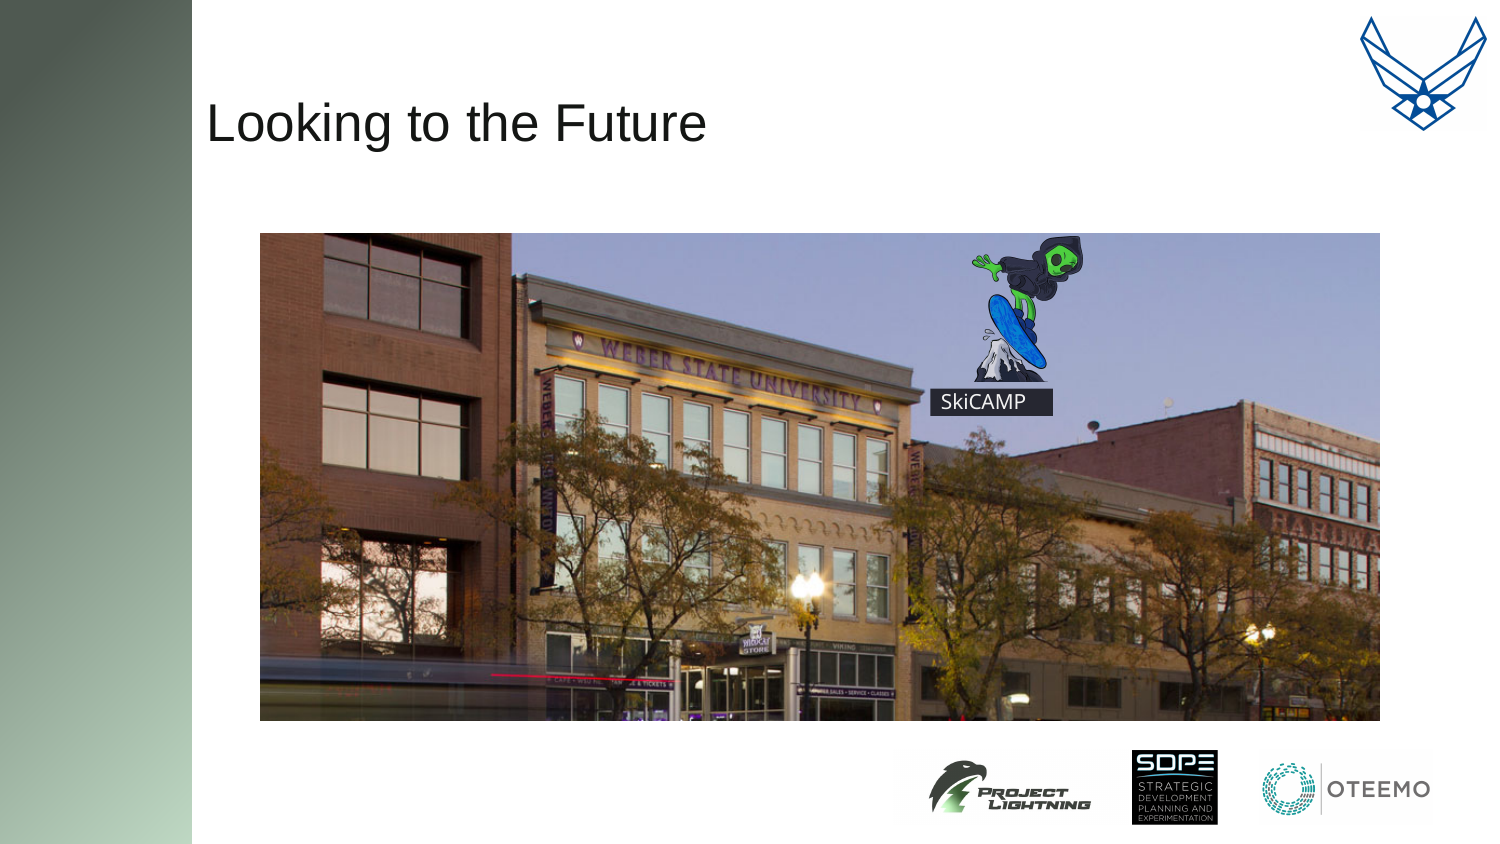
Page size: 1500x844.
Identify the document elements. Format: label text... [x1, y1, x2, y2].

picture [1259, 749, 1433, 825]
picture [1360, 16, 1487, 131]
picture [1132, 750, 1218, 825]
title Looking to the Future [191, 72, 1449, 167]
picture [893, 749, 1129, 825]
picture [260, 232, 1380, 722]
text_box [925, 236, 1083, 423]
